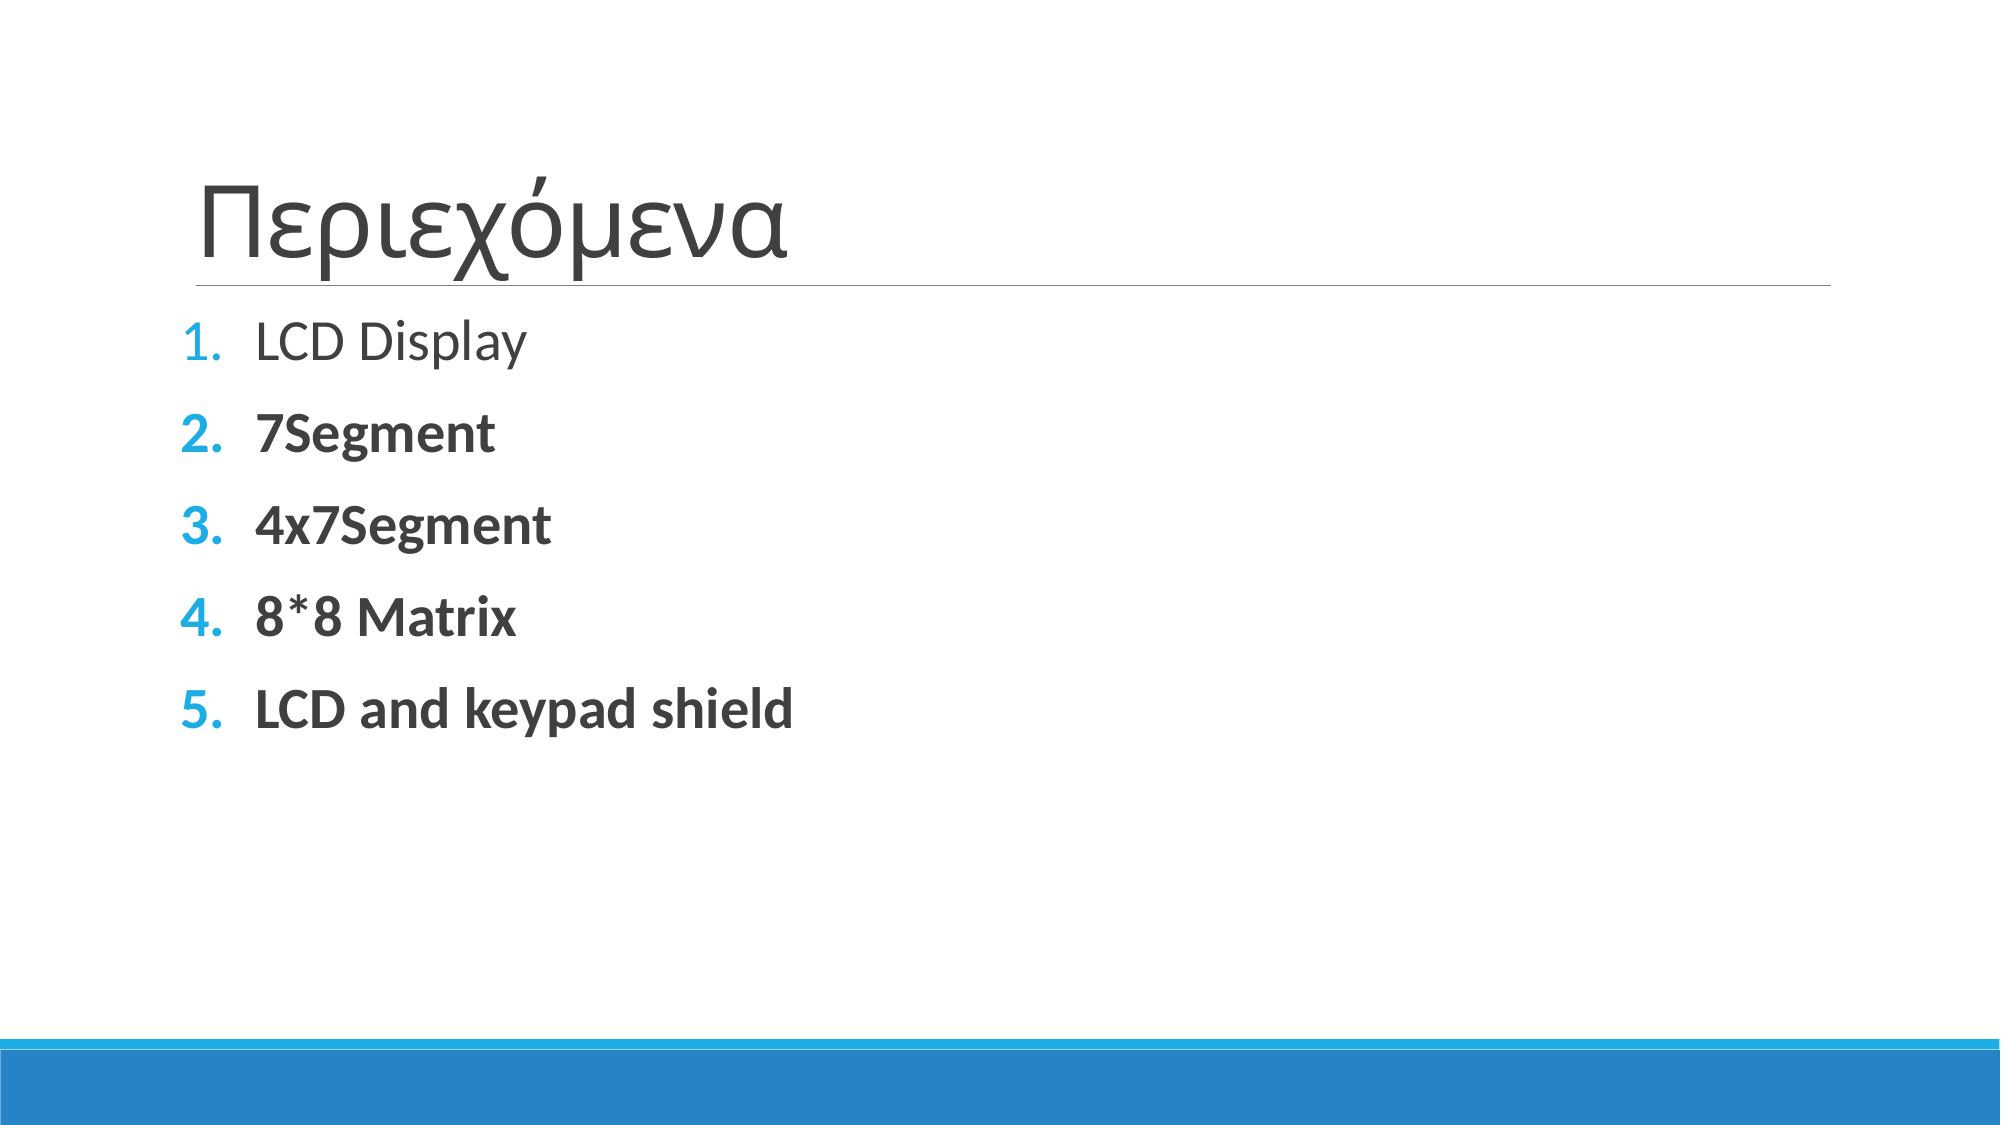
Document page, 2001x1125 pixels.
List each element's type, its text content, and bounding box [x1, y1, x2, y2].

list LCD Display 7Segment 4x7Segment 8*8 Matrix LCD and keypad shield [180, 302, 1830, 963]
title Περιεχόμενα [180, 47, 1830, 285]
